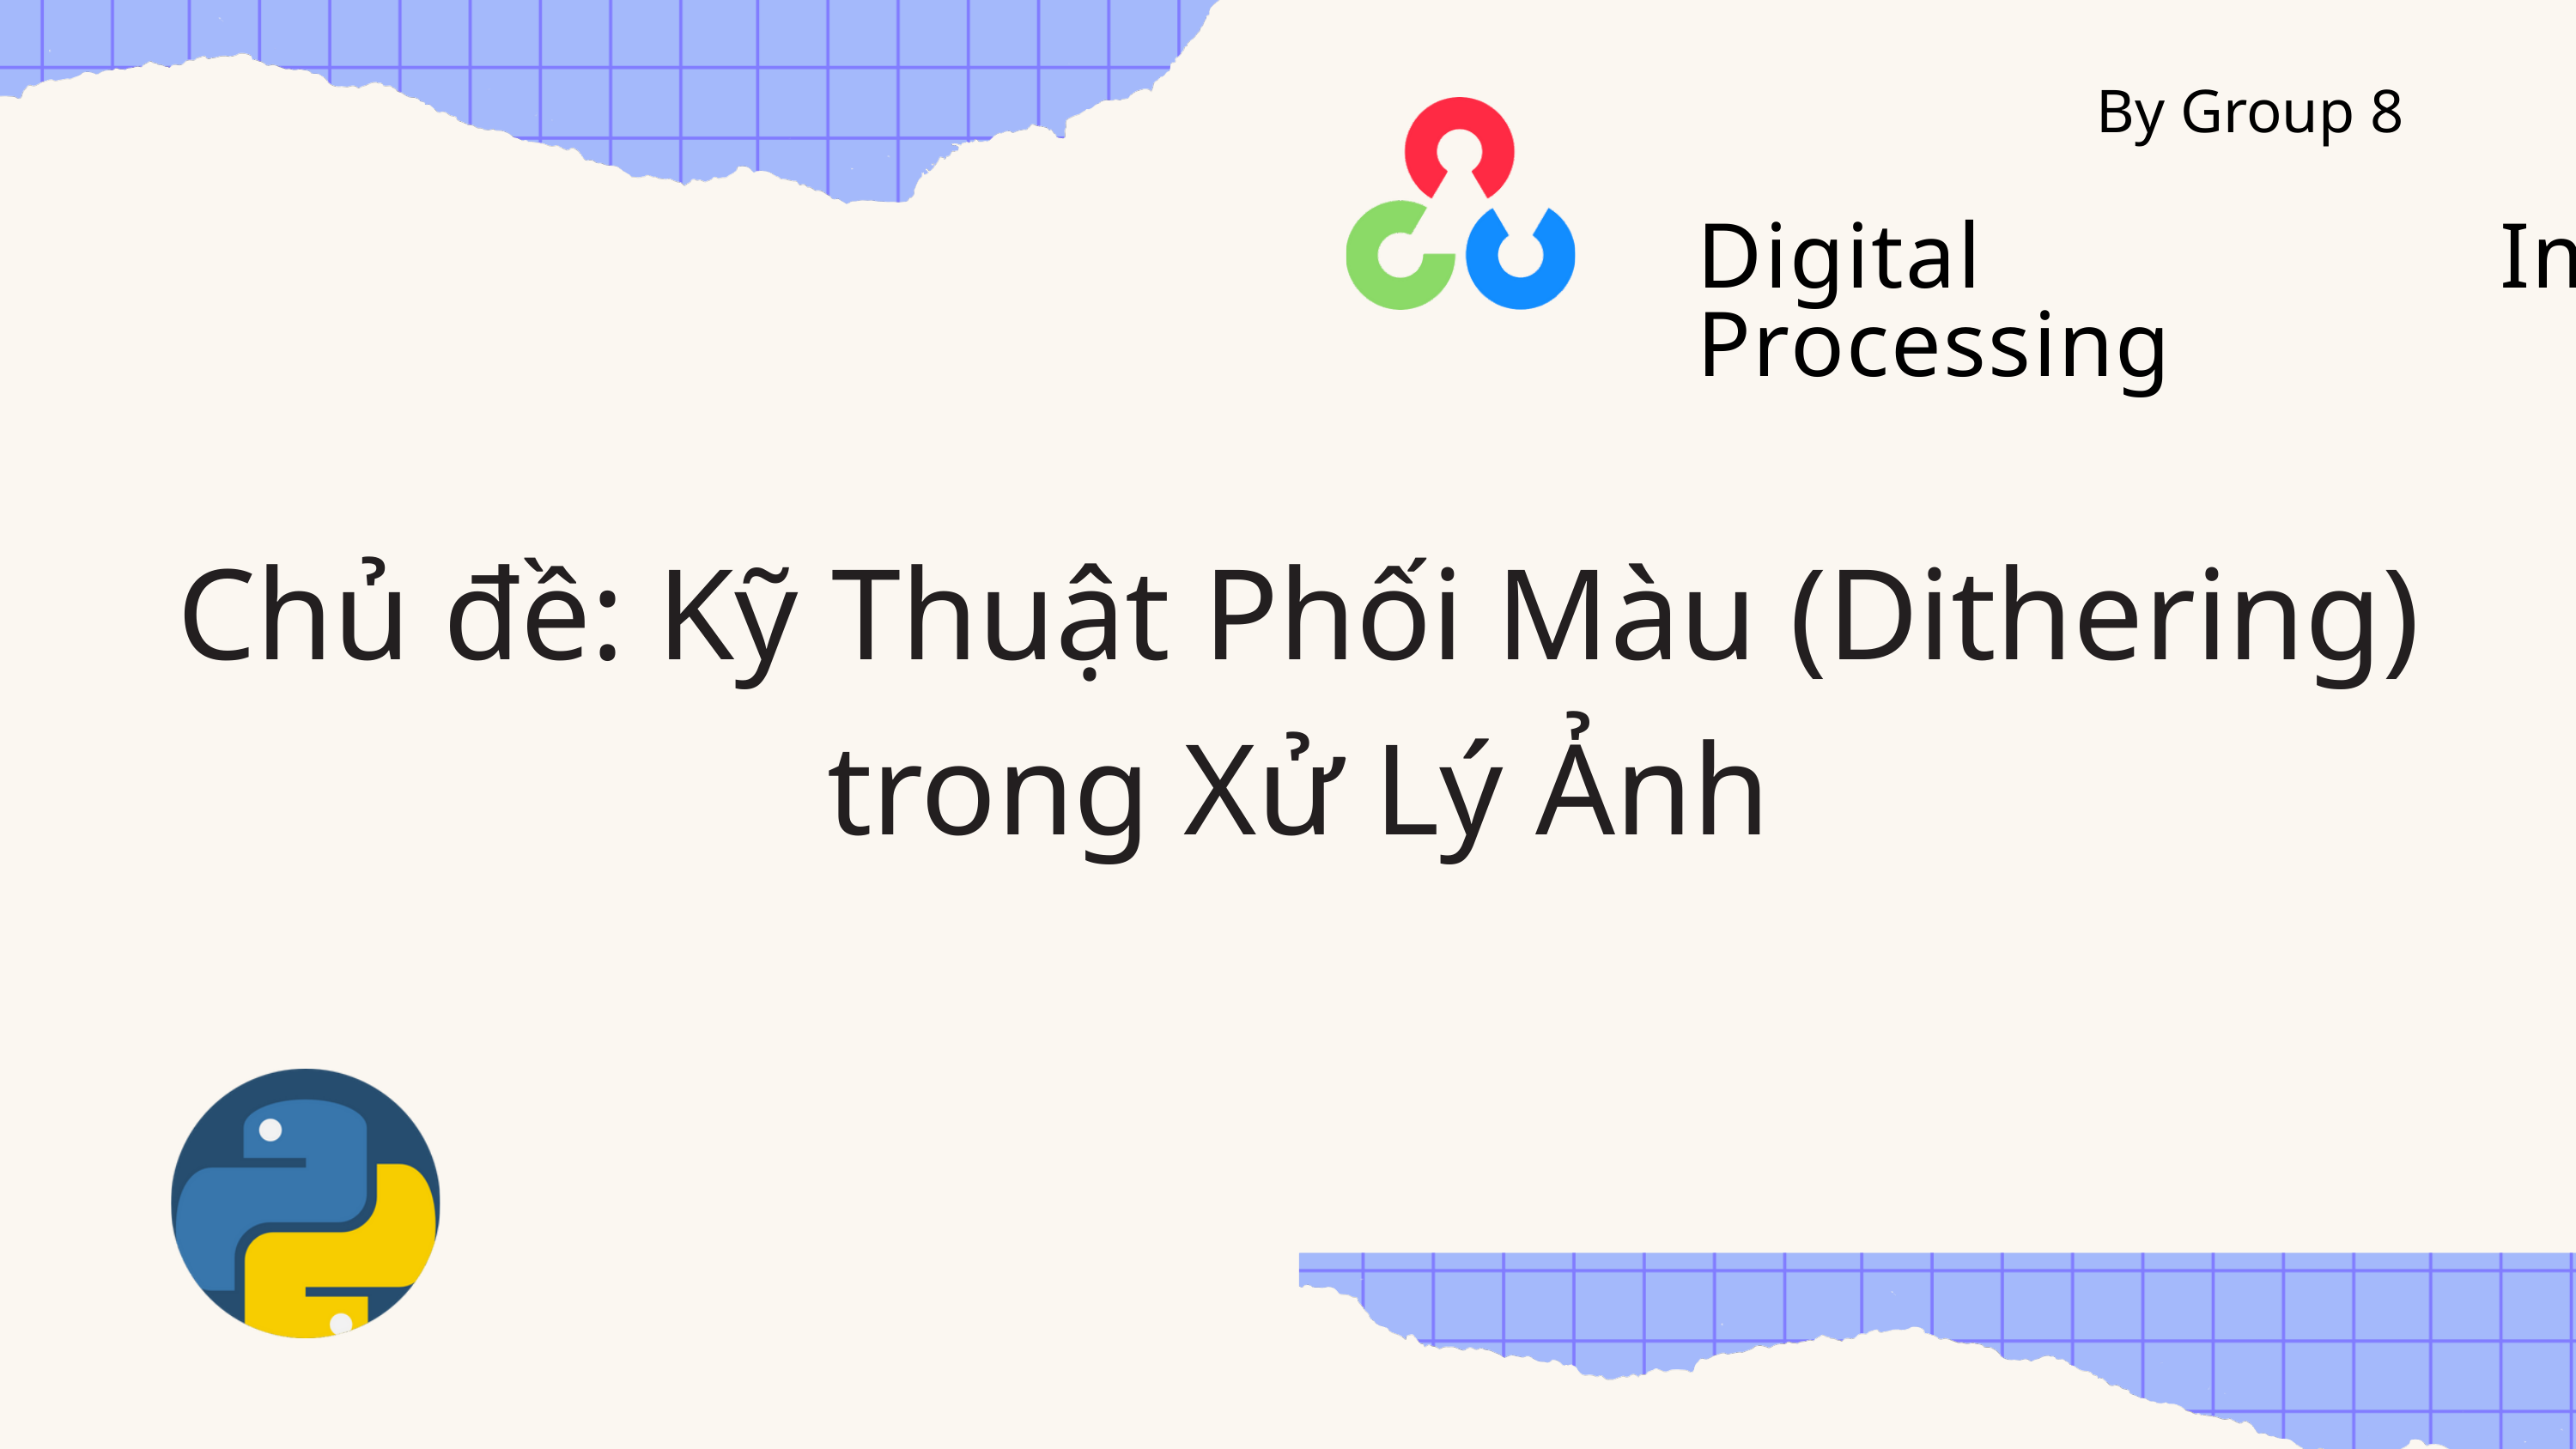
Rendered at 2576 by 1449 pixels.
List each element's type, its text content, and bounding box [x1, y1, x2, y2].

text_box [1346, 97, 1576, 310]
text_box Chủ đề: Kỹ Thuật Phối Màu (Dithering) trong Xử Lý Ảnh [88, 509, 2511, 860]
text_box [0, 0, 1254, 204]
text_box By Group 8 [1668, 73, 2404, 145]
text_box [171, 1069, 440, 1338]
text_box [1298, 1252, 2576, 1449]
text_box Digital Image Processing [1697, 216, 2576, 394]
